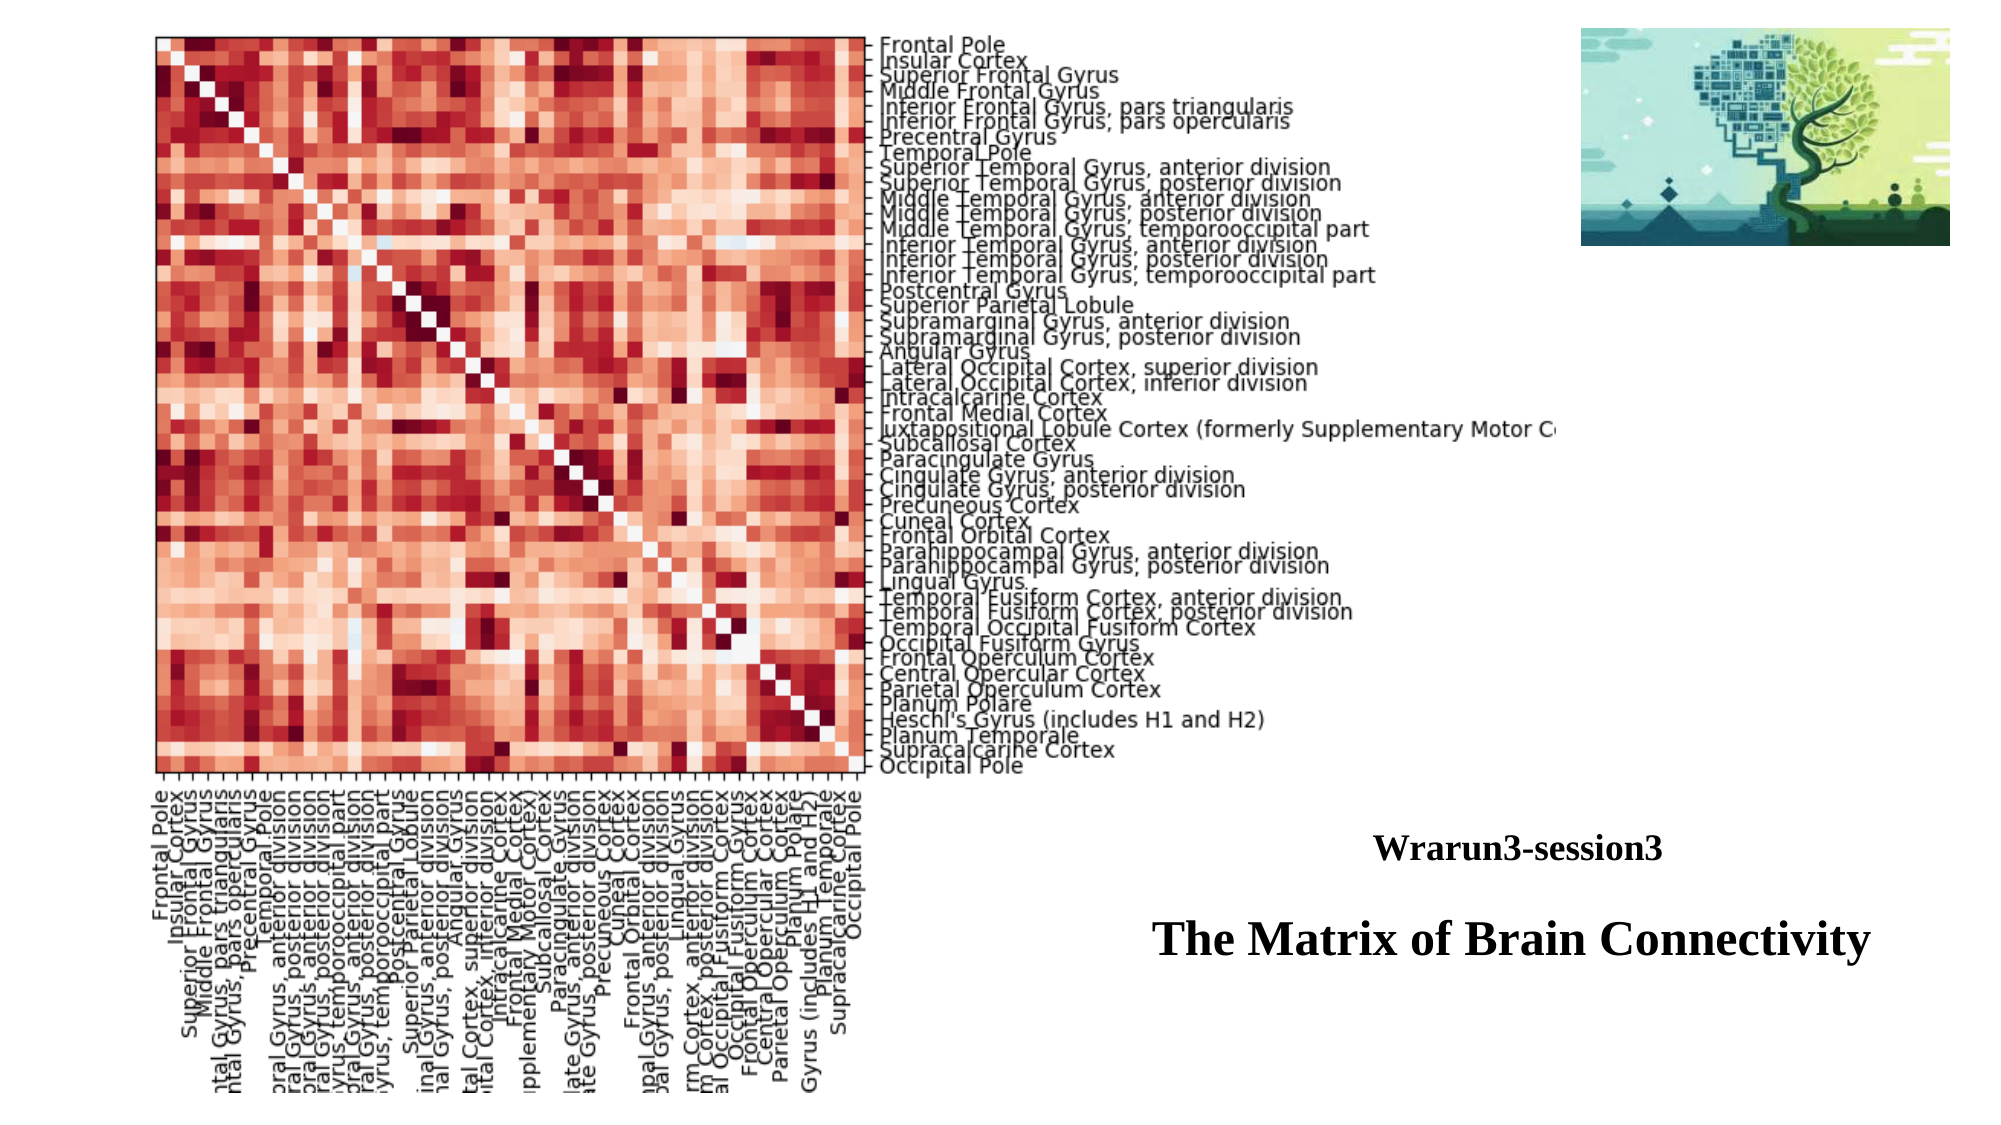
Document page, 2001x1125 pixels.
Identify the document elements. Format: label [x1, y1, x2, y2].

text_box [29, 26, 1900, 1093]
picture [1900, 28, 1950, 246]
